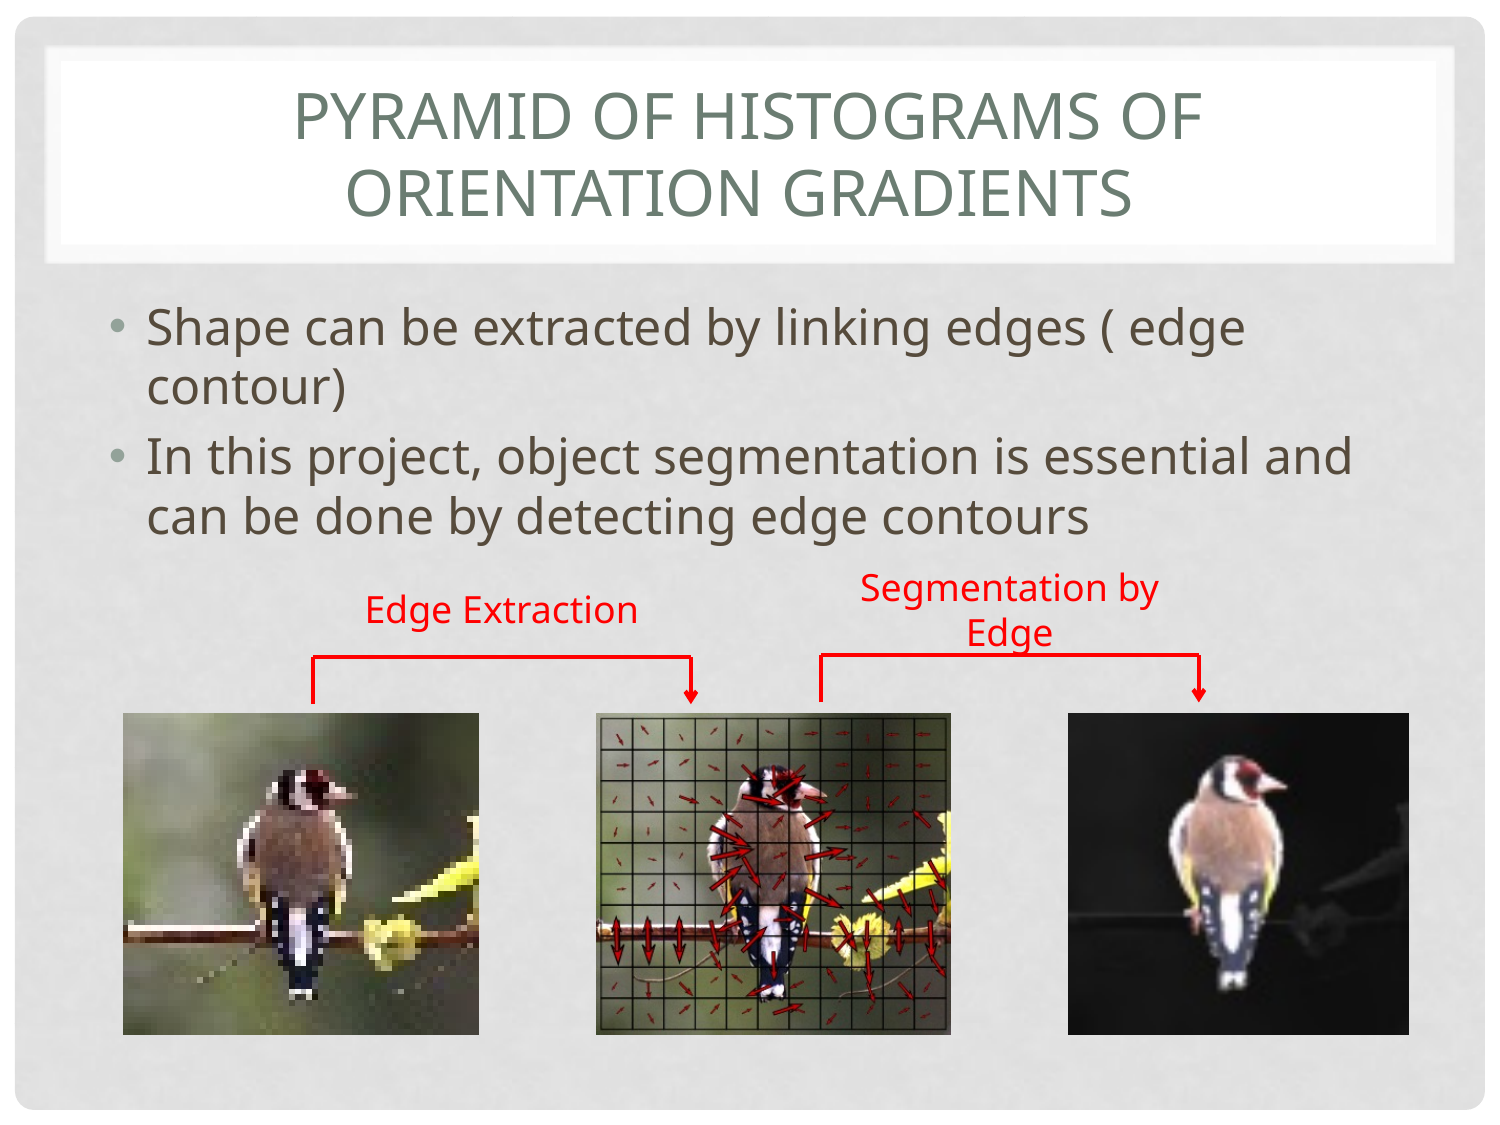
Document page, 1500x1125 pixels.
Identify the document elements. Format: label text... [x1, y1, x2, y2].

picture [1068, 712, 1410, 1036]
list Shape can be extracted by linking edges ( edge contour) In this project, object segmentation is essential and can be done by detecting edge contours [75, 287, 1425, 1005]
picture [596, 712, 952, 1036]
text_box Edge Extraction [311, 584, 693, 634]
picture [123, 712, 479, 1036]
text_box Segmentation by Edge [819, 584, 1201, 634]
title Pyramid of Histograms of Orientation Gradients [69, 66, 1425, 238]
